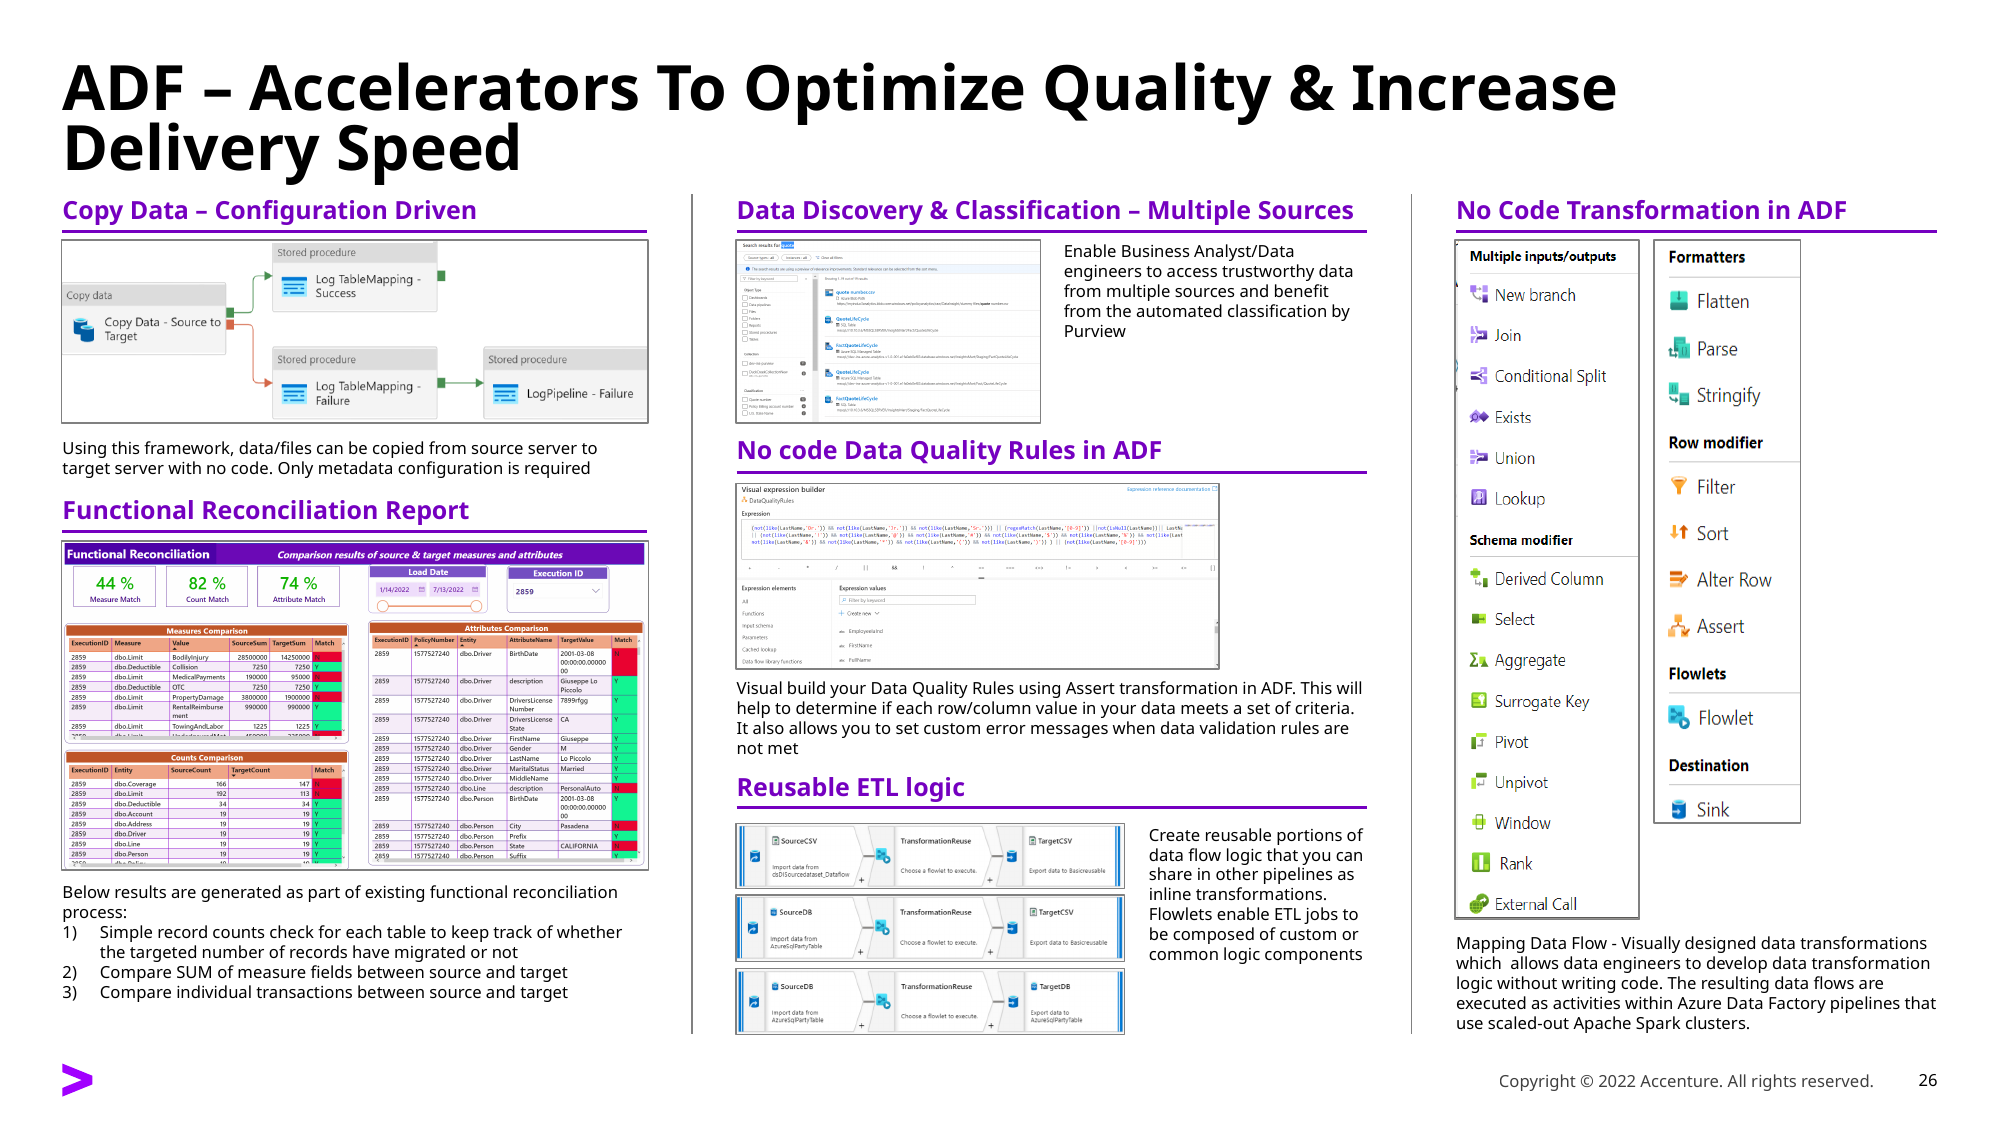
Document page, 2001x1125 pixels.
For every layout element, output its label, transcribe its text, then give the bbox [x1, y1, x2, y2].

picture [736, 969, 1124, 1034]
picture [736, 484, 1219, 669]
text_box No code Data Quality Rules in ADF [736, 434, 1368, 466]
text_box Enable Business Analyst/Data engineers to access trustworthy data from multiple sources and benefit from the automated classification by Purview [1063, 240, 1368, 342]
picture [736, 895, 1124, 961]
text_box Below results are generated as part of existing functional reconciliation process: Simple record counts check for each table to keep track of whether the targeted number of records have migrated or not Compare SUM of measure fields between source and target Compare individual transactions between source and target [61, 881, 648, 1003]
picture [1455, 240, 1639, 919]
text_box Visual build your Data Quality Rules using Assert transformation in ADF. This will help to determine if each row/column value in your data meets a set of criteria. It also allows you to set custom error messages when data validation rules are not met [736, 677, 1368, 759]
footer Copyright © 2022 Accenture. All rights reserved. [1200, 1064, 1875, 1097]
text_box No Code Transformation in ADF [1455, 193, 1938, 225]
picture [62, 240, 648, 423]
text_box Data Discovery & Classification – Multiple Sources [736, 193, 1368, 225]
title ADF – Accelerators To Optimize Quality & Increase Delivery Speed [62, 62, 1938, 251]
text_box Reusable ETL logic [736, 770, 1368, 802]
text_box Functional Reconciliation Report [61, 494, 648, 526]
slide_number 26 [1883, 1064, 1938, 1098]
text_box Mapping Data Flow - Visually designed data transformations which allows data engineers to develop data transformation logic without writing code. The resulting data flows are executed as activities within Azure Data Factory pipelines that use scaled-out Apache Spark clusters. [1455, 932, 1938, 1034]
text_box Create reusable portions of data flow logic that you can share in other pipelines as inline transformations. Flowlets enable ETL jobs to be composed of custom or common logic components [1148, 823, 1368, 965]
picture [62, 541, 648, 870]
picture [736, 824, 1124, 888]
text_box Using this framework, data/files can be copied from source server to target server with no code. Only metadata configuration is required [61, 437, 648, 479]
picture [1654, 240, 1800, 823]
picture [736, 240, 1040, 423]
text_box Copy Data – Configuration Driven [61, 193, 648, 225]
